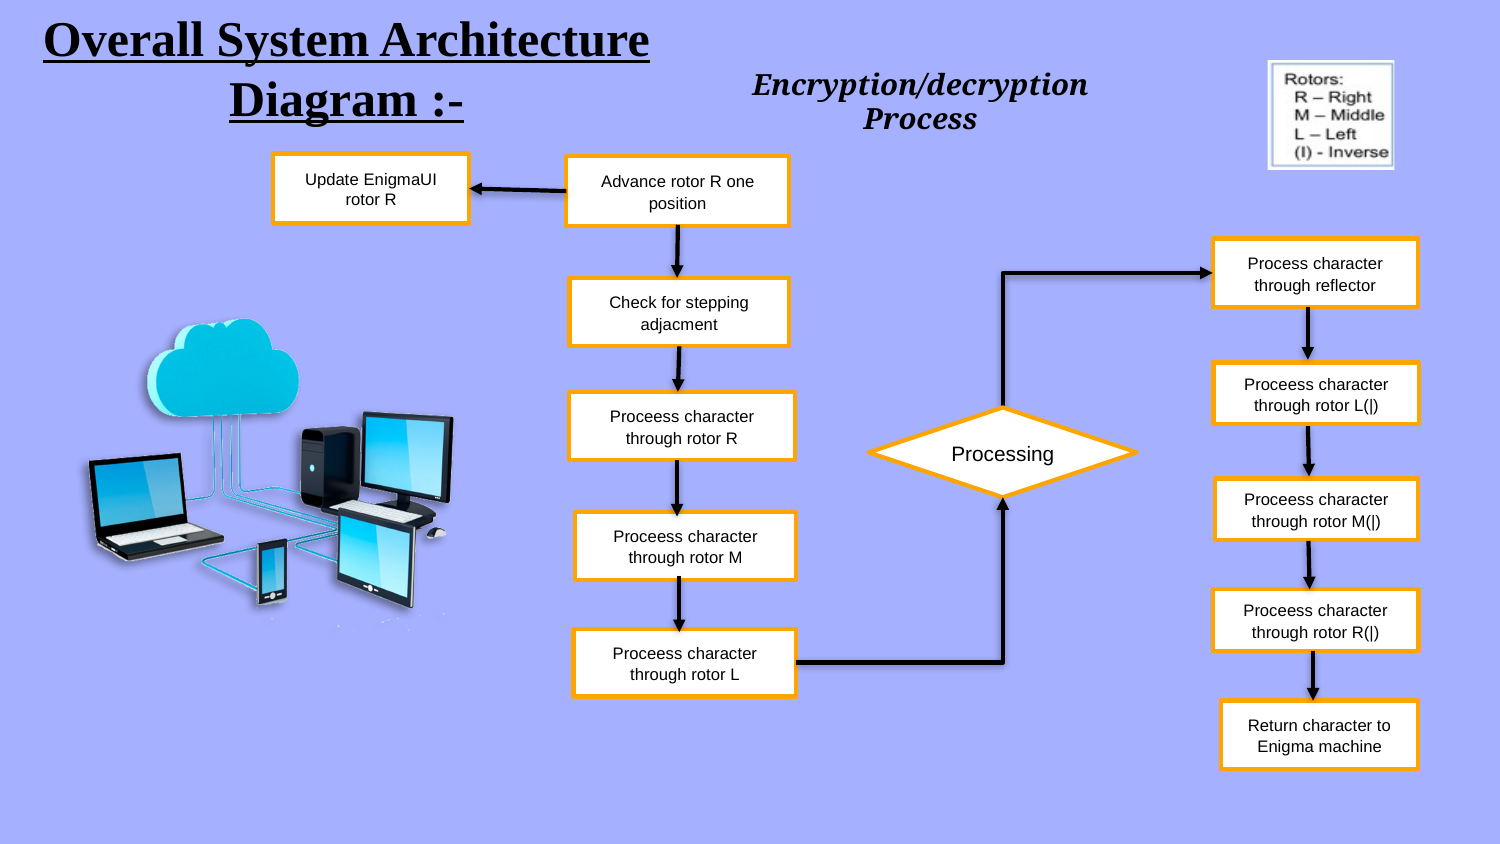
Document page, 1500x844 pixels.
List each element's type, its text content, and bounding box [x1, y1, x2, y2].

text_box Proceess character through rotor R [567, 390, 797, 462]
text_box Proceess character through rotor M(|) [1213, 476, 1420, 542]
text_box Processing [866, 405, 1138, 498]
text_box Proceess character through rotor R(|) [1211, 587, 1421, 653]
text_box Encryption/decryption Process [684, 50, 1157, 114]
text_box Advance rotor R one position [564, 154, 791, 228]
text_box Proceess character through rotor L [571, 627, 798, 699]
text_box Update EnigmaUI rotor R [271, 151, 471, 226]
picture [80, 298, 461, 652]
text_box Proceess character through rotor M [573, 510, 790, 582]
picture [1267, 60, 1395, 171]
text_box Check for stepping adjacment [567, 276, 791, 348]
text_box Return character to Enigma machine [1219, 698, 1420, 771]
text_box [1040, 235, 1176, 446]
text_box Process character through reflector [1211, 236, 1420, 309]
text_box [796, 497, 1004, 663]
title Overall System Architecture Diagram :- [14, 8, 679, 142]
text_box Proceess character through rotor L(|) [1211, 360, 1421, 426]
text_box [468, 188, 567, 192]
